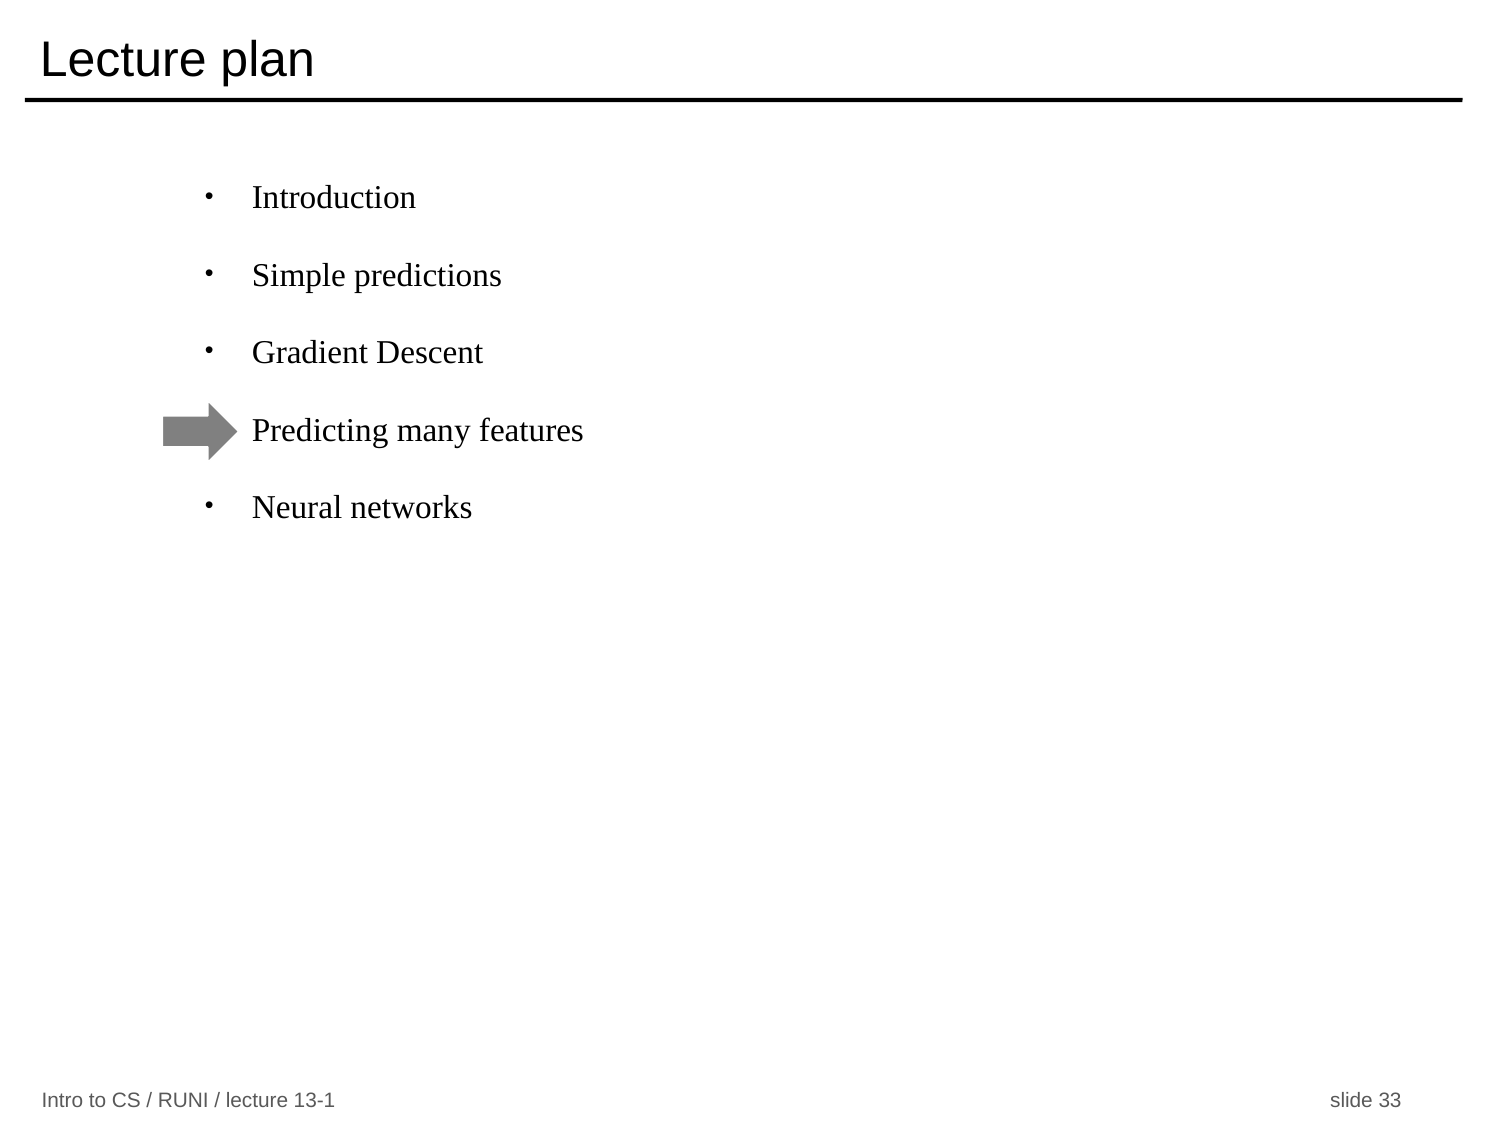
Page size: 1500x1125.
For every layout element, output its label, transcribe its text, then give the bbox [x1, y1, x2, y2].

title Lecture plan [24, 12, 1463, 100]
list Introduction Simple predictions Gradient Descent Predicting many features Neural networks [125, 167, 1092, 957]
text_box [162, 400, 239, 463]
